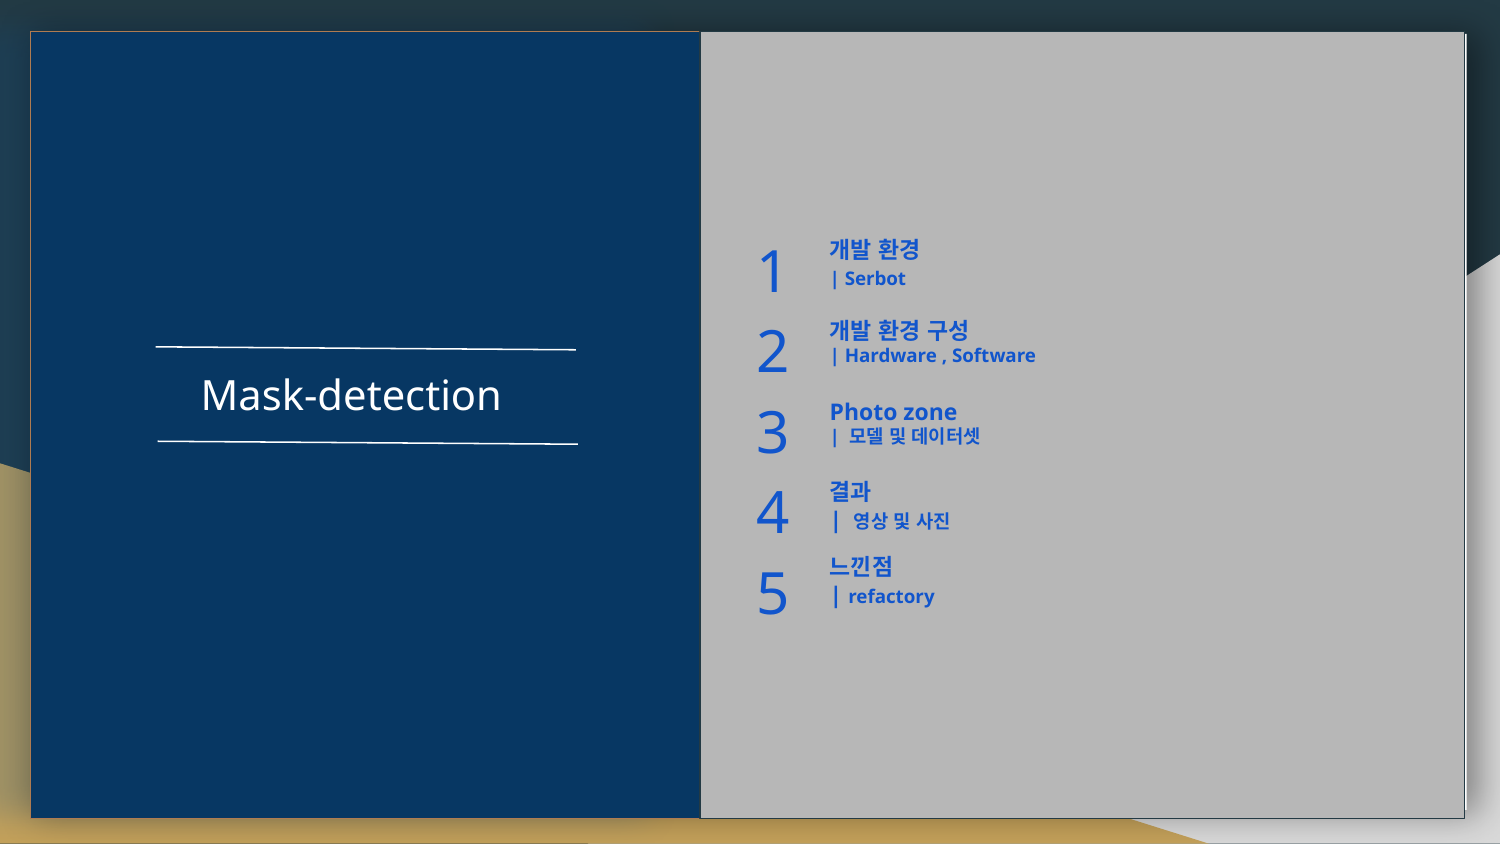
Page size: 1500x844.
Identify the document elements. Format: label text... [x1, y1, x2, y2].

title Mask-detection [185, 353, 700, 442]
text_box 개발 환경 구성 | Hardware , Software [814, 301, 1218, 382]
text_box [157, 440, 579, 445]
text_box [30, 31, 700, 819]
text_box 느낀점 | refactory [814, 537, 1218, 623]
text_box [700, 31, 1465, 819]
text_box 결과 | 영상 및 사진 [814, 462, 1218, 537]
text_box 개발 환경 | Serbot [814, 220, 1218, 301]
text_box 1 2 3 4 5 [741, 208, 1378, 641]
text_box Photo zone | 모델 및 데이터셋 [814, 382, 1218, 462]
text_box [155, 346, 577, 350]
